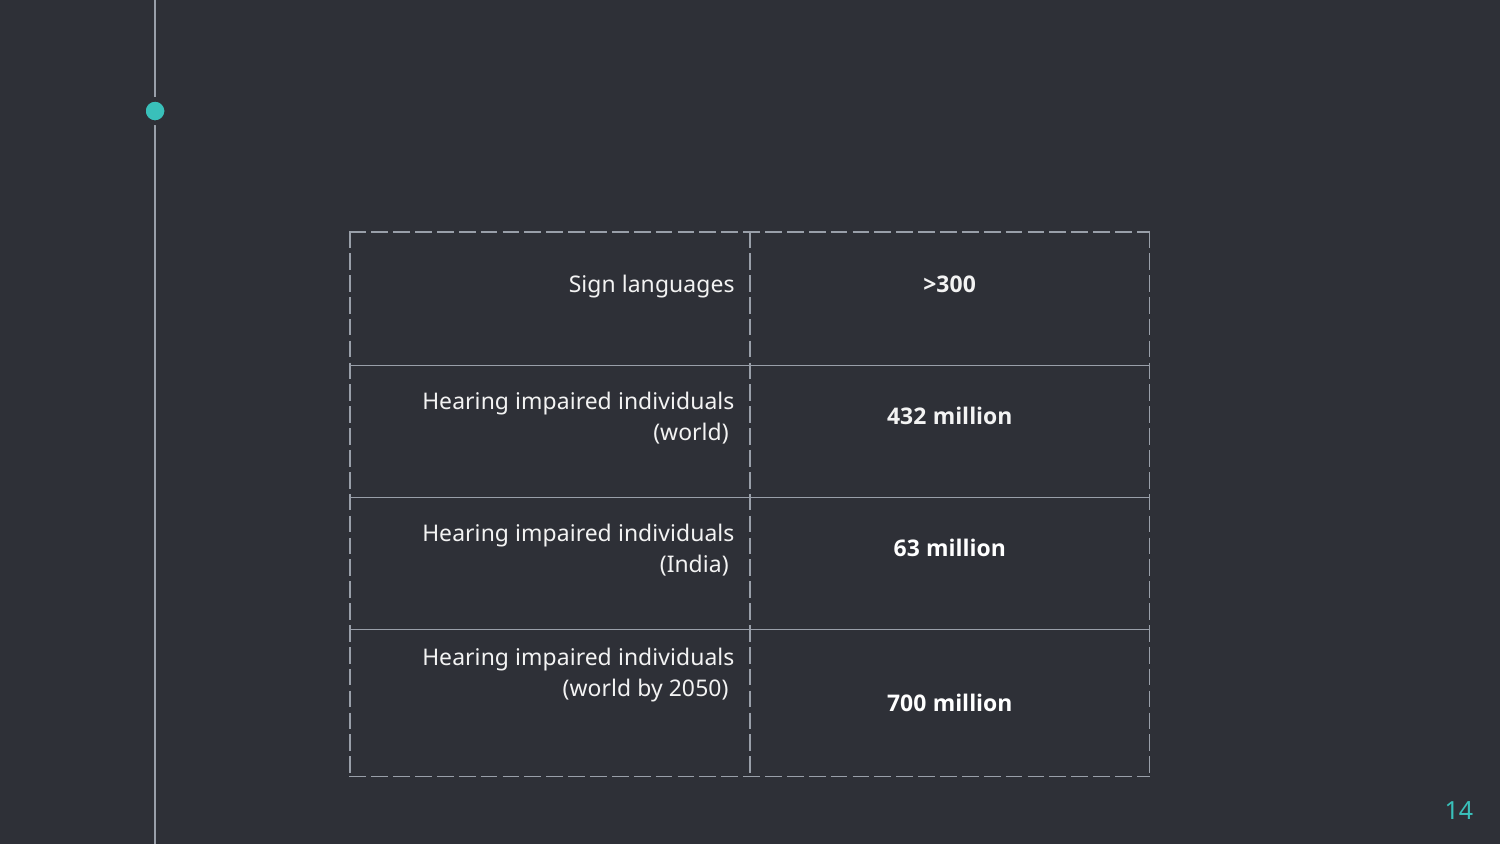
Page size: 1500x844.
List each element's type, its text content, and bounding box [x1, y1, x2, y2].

slide_number ‹#› [1398, 779, 1489, 832]
table_header >300 [750, 232, 1150, 365]
table_cell Hearing impaired individuals (India) [350, 498, 750, 629]
table_cell Hearing impaired individuals (world by 2050) [350, 630, 750, 777]
table_cell Hearing impaired individuals (world) [350, 366, 750, 497]
table_cell 700 million [750, 630, 1150, 777]
table_cell 63 million [750, 498, 1150, 629]
table_header Sign languages [350, 232, 750, 365]
table_cell 432 million [750, 366, 1150, 497]
